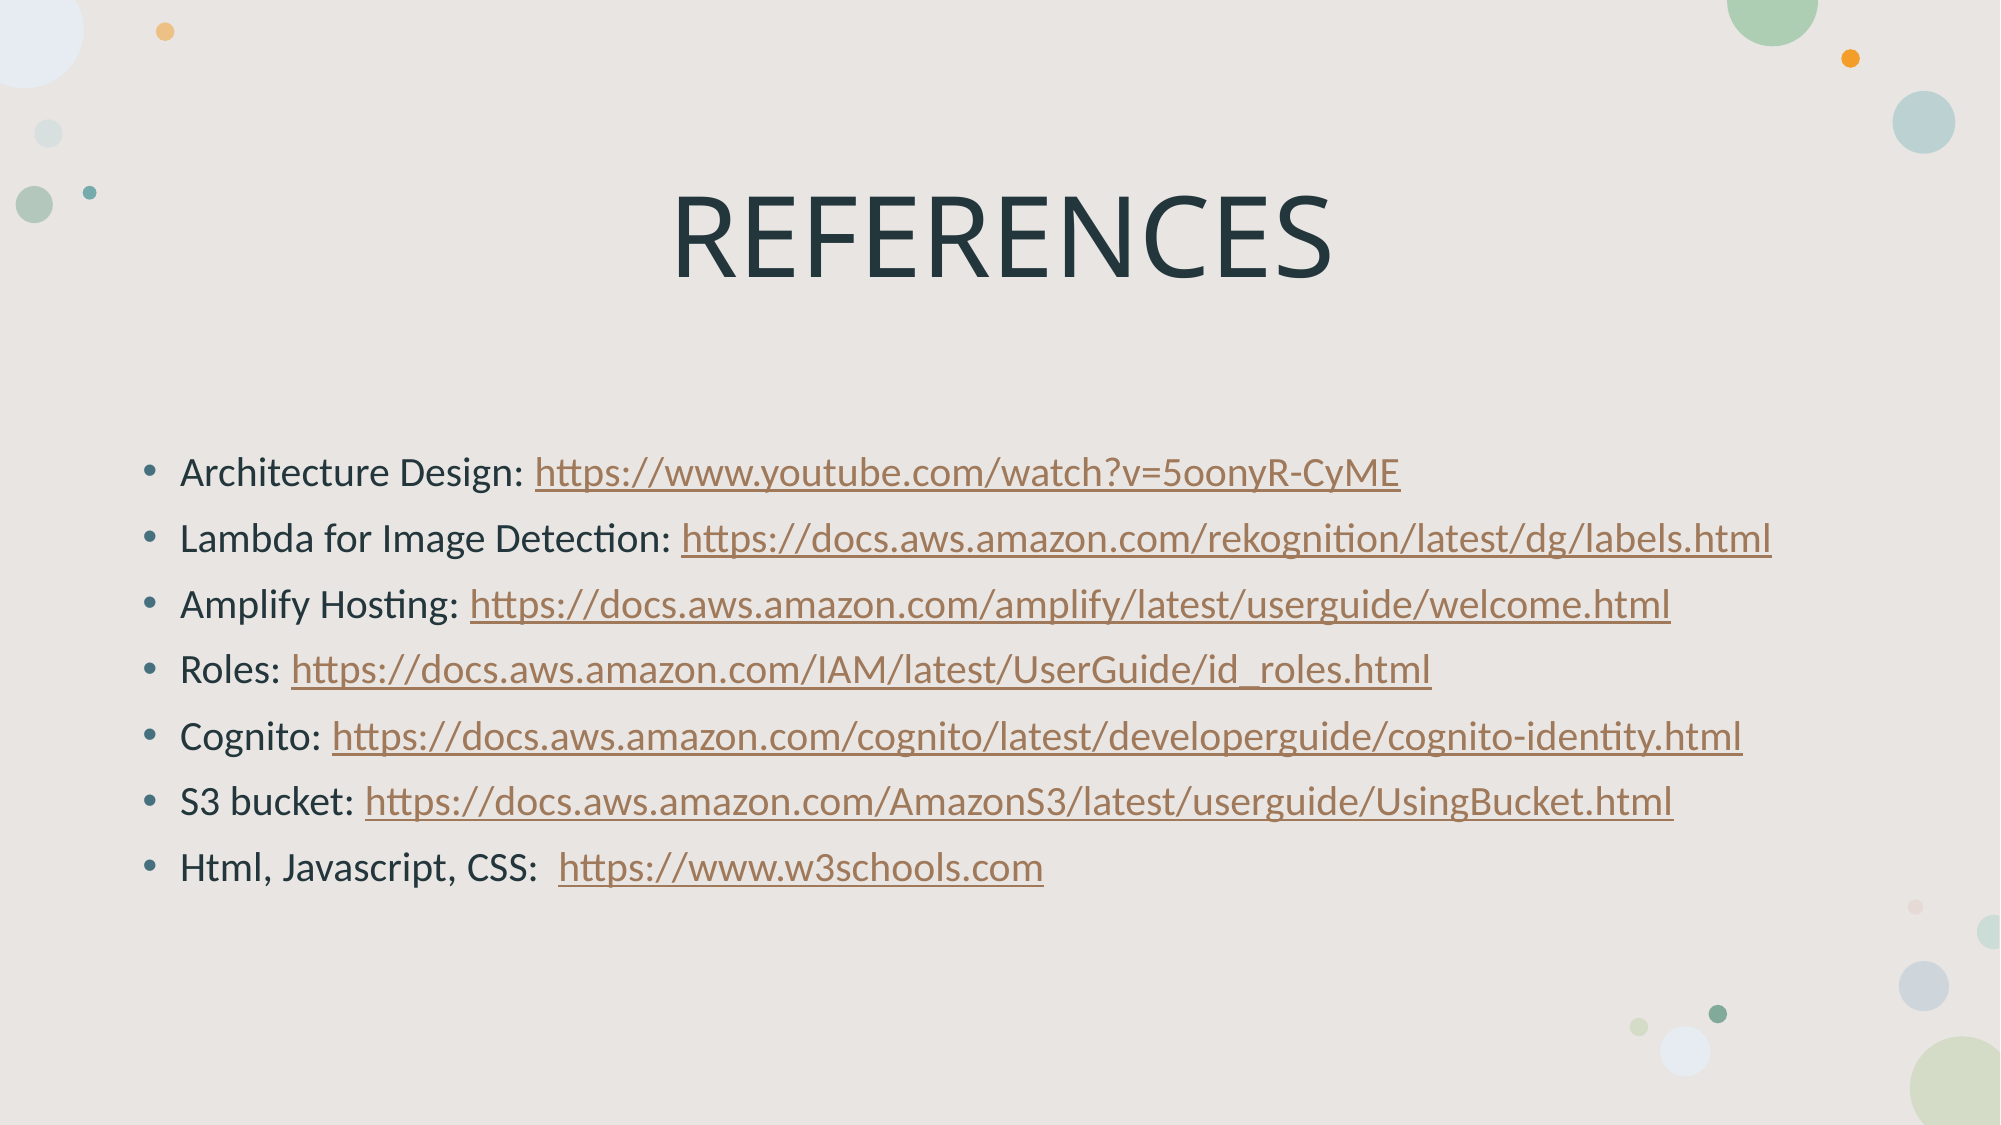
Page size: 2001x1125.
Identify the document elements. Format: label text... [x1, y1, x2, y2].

list Architecture Design: https://www.youtube.com/watch?v=5oonyR-CyME Lambda for Image Detection: https://docs.aws.amazon.com/rekognition/latest/dg/labels.html Amplify Hosting: https://docs.aws.amazon.com/amplify/latest/userguide/welcome.html Roles: https://docs.aws.amazon.com/IAM/latest/UserGuide/id_roles.html Cognito: https://docs.aws.amazon.com/cognito/latest/developerguide/cognito-identity.html S3 bucket: https://docs.aws.amazon.com/AmazonS3/latest/userguide/UsingBucket.html Html, Javascript, CSS: https://www.w3schools.com [127, 442, 1877, 1014]
title REFERENCES [127, 132, 1877, 350]
